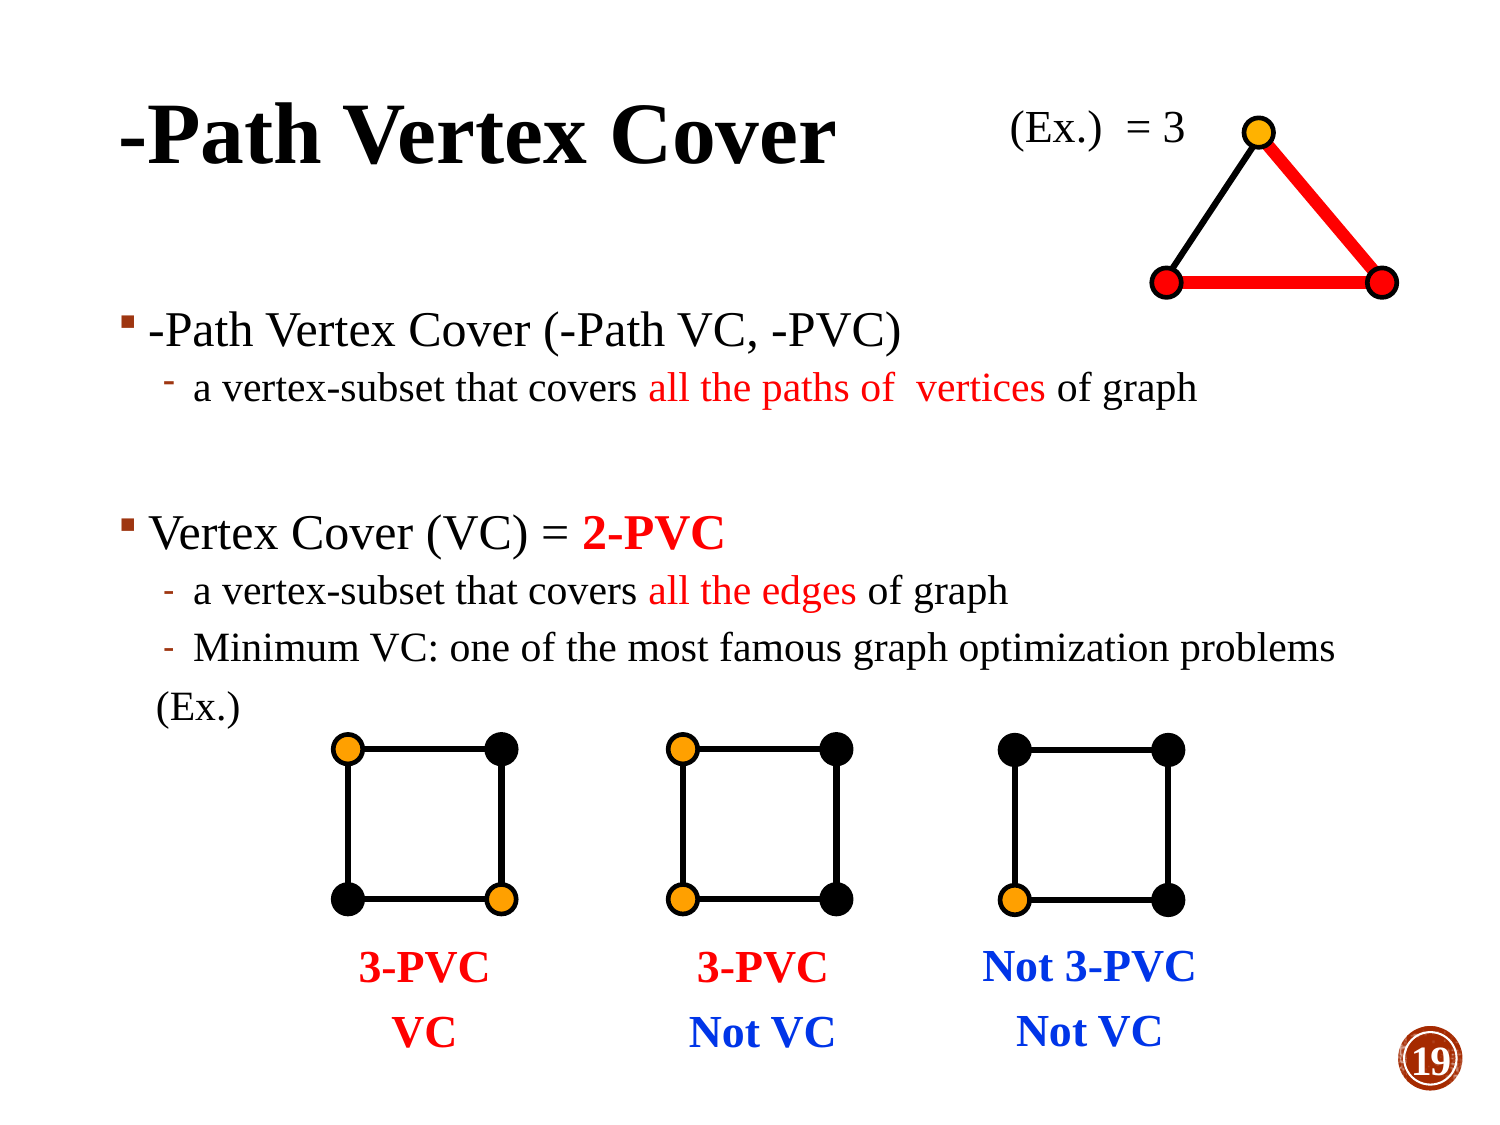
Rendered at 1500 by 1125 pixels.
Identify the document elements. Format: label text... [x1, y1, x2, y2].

text_box Not VC [674, 994, 852, 1065]
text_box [1158, 124, 1249, 292]
text_box [1150, 270, 1179, 299]
text_box Not VC [1001, 993, 1179, 1064]
slide_number 19 [1391, 1028, 1471, 1089]
text_box [999, 734, 1031, 766]
text_box [1247, 116, 1271, 123]
text_box [1152, 884, 1185, 916]
text_box [486, 733, 518, 765]
text_box [485, 883, 518, 916]
text_box [820, 733, 853, 765]
text_box [332, 733, 364, 765]
text_box 3-PVC [343, 929, 506, 999]
text_box [1370, 271, 1398, 299]
text_box [667, 733, 699, 765]
text_box [820, 883, 853, 916]
text_box (Ex.) [141, 671, 256, 737]
text_box [332, 883, 364, 916]
text_box [999, 884, 1031, 916]
text_box [1152, 734, 1185, 766]
text_box [667, 883, 699, 916]
text_box Not 3-PVC [967, 928, 1213, 999]
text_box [1248, 123, 1391, 291]
text_box VC [376, 994, 473, 1065]
text_box 3-PVC [682, 929, 844, 994]
